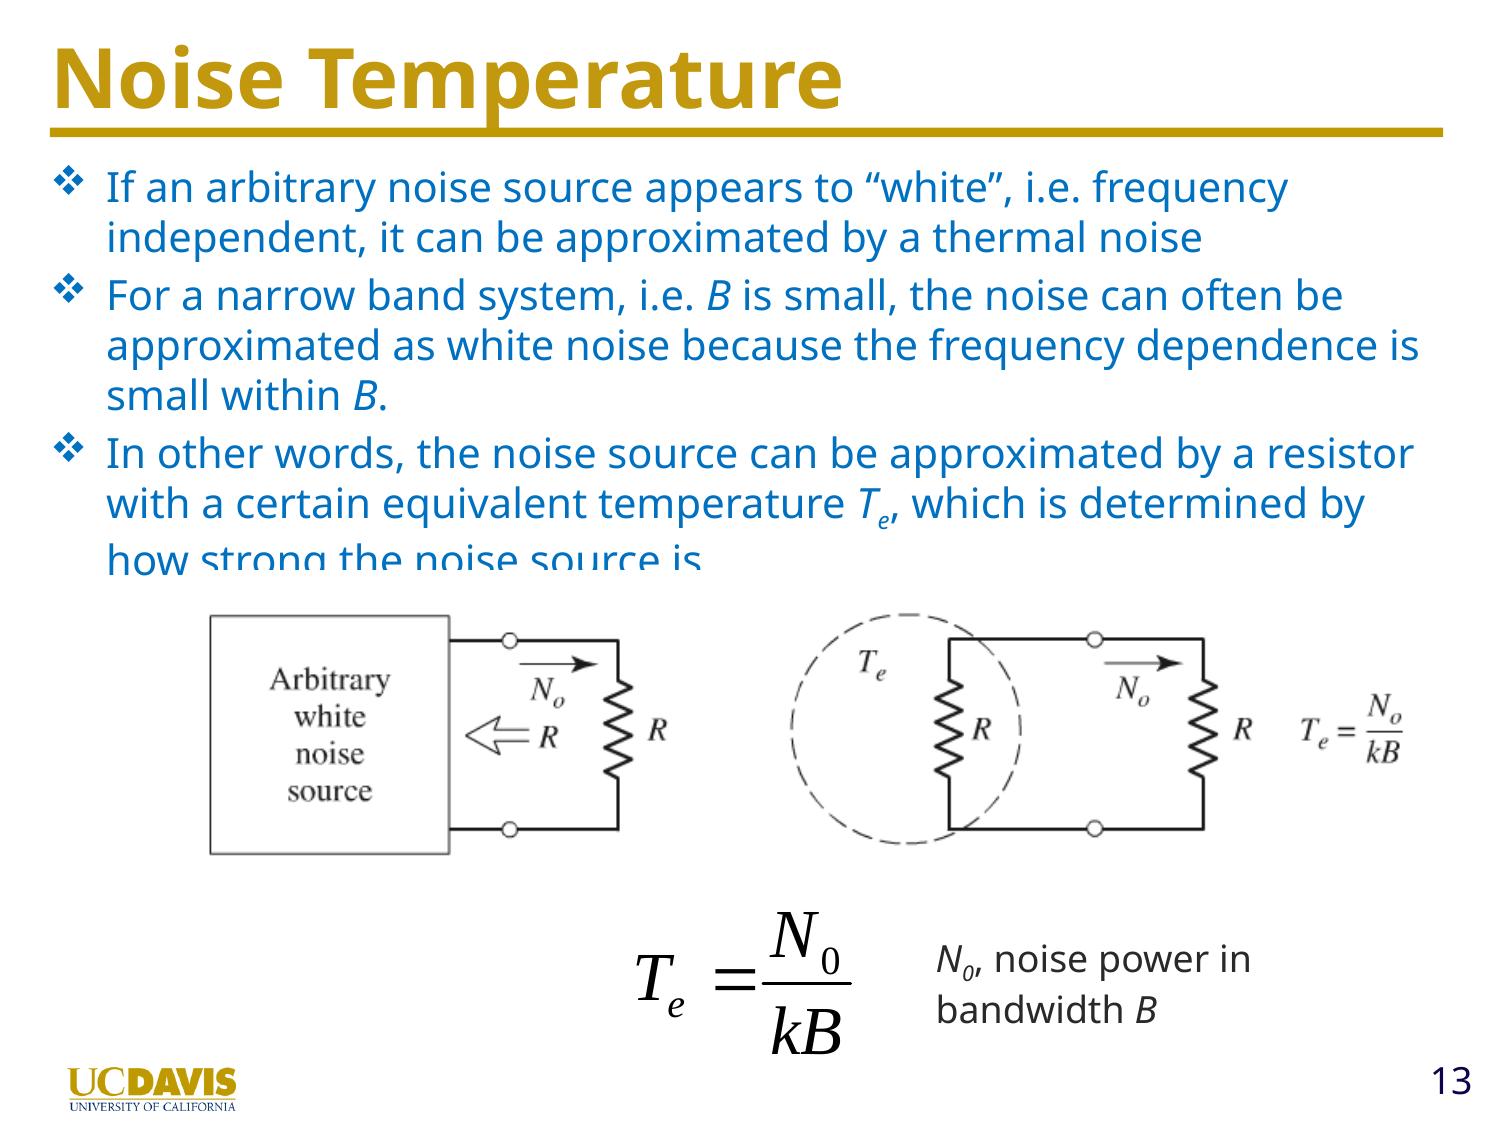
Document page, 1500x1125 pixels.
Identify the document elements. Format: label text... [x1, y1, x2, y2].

title Noise Temperature [49, 0, 1444, 151]
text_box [626, 891, 867, 1070]
text_box N0, noise power in bandwidth B [920, 927, 1373, 1039]
picture [67, 1067, 236, 1111]
list If an arbitrary noise source appears to “white”, i.e. frequency independent, it can be approximated by a thermal noise For a narrow band system, i.e. B is small, the noise can often be approximated as white noise because the frequency dependence is small within B. In other words, the noise source can be approximated by a resistor with a certain equivalent temperature Te, which is determined by how strong the noise source is [49, 152, 1444, 865]
picture [196, 570, 1433, 886]
